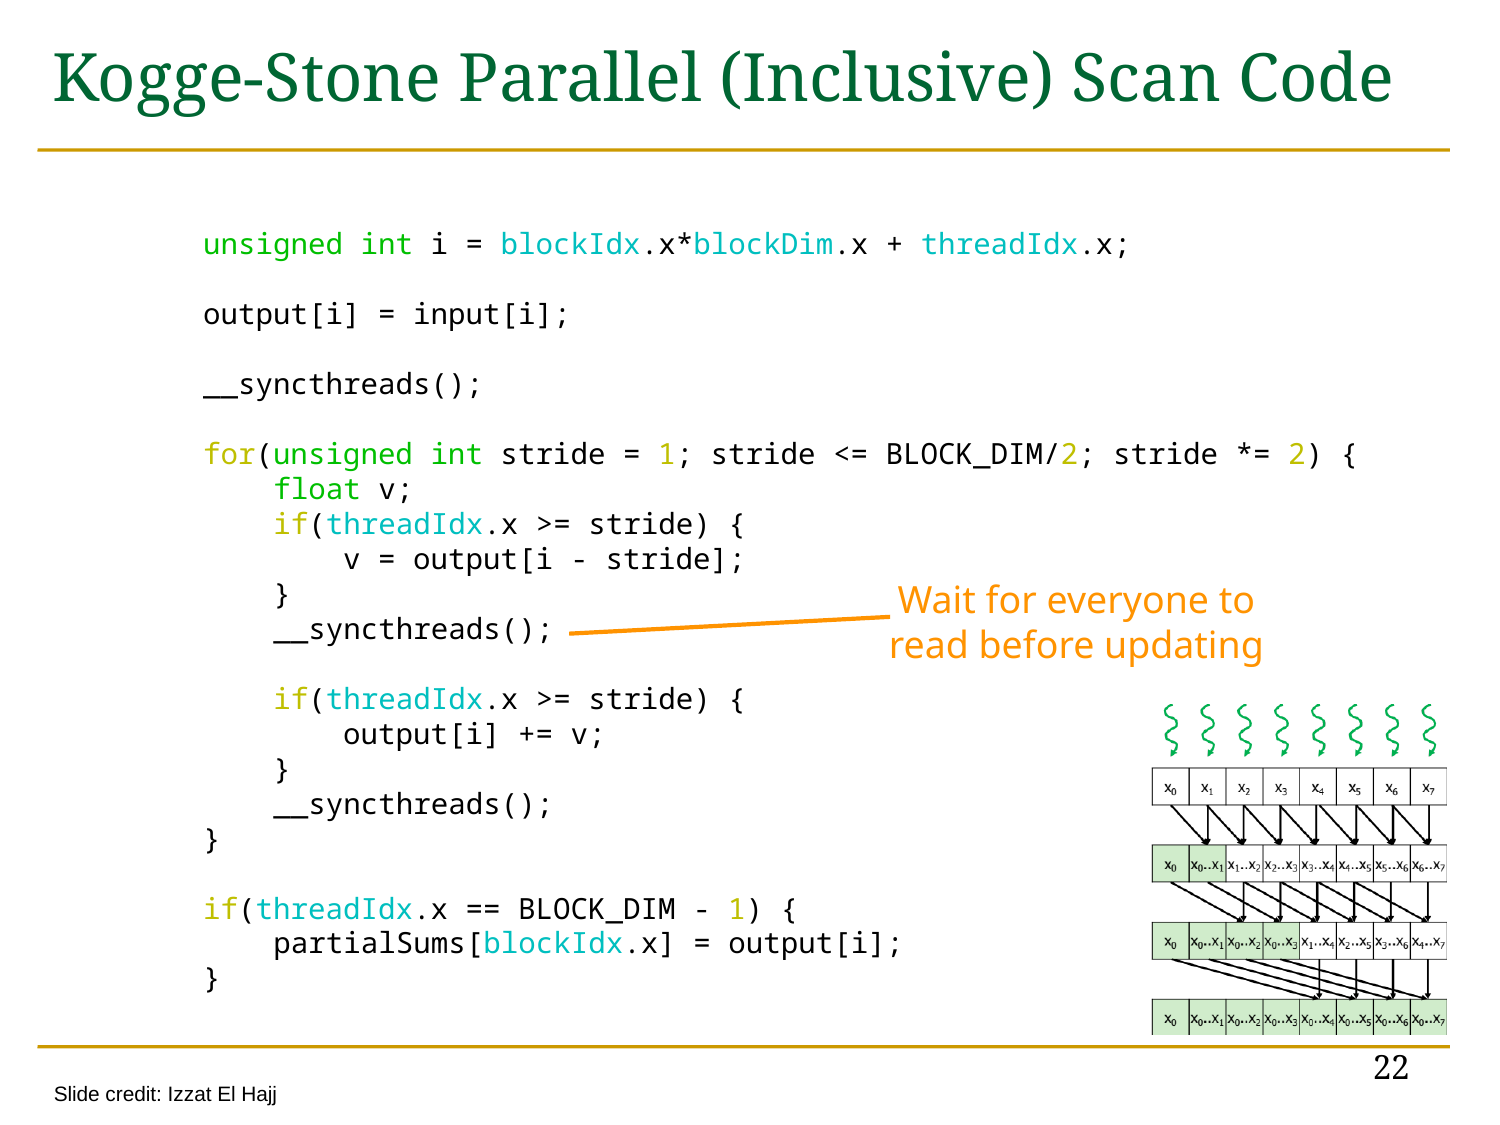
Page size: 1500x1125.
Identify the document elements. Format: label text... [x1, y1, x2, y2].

picture [1151, 703, 1448, 1036]
text_box Wait for everyone to read before updating [569, 571, 1301, 672]
slide_number 22 [1074, 1023, 1426, 1100]
text_box Slide credit: Izzat El Hajj [39, 1073, 292, 1113]
title Kogge-Stone Parallel (Inclusive) Scan Code [37, 0, 1451, 150]
text_box unsigned int i = blockIdx.x*blockDim.x + threadIdx.x; output[i] = input[i]; __syncthreads(); for(unsigned int stride = 1; stride <= BLOCK_DIM/2; stride *= 2) { float v; if(threadIdx.x >= stride) { v = output[i - stride]; } __syncthreads(); if(threadIdx.x >= stride) { output[i] += v; } __syncthreads(); } if(threadIdx.x == BLOCK_DIM - 1) { partialSums[blockIdx.x] = output[i]; } [118, 183, 1382, 1003]
